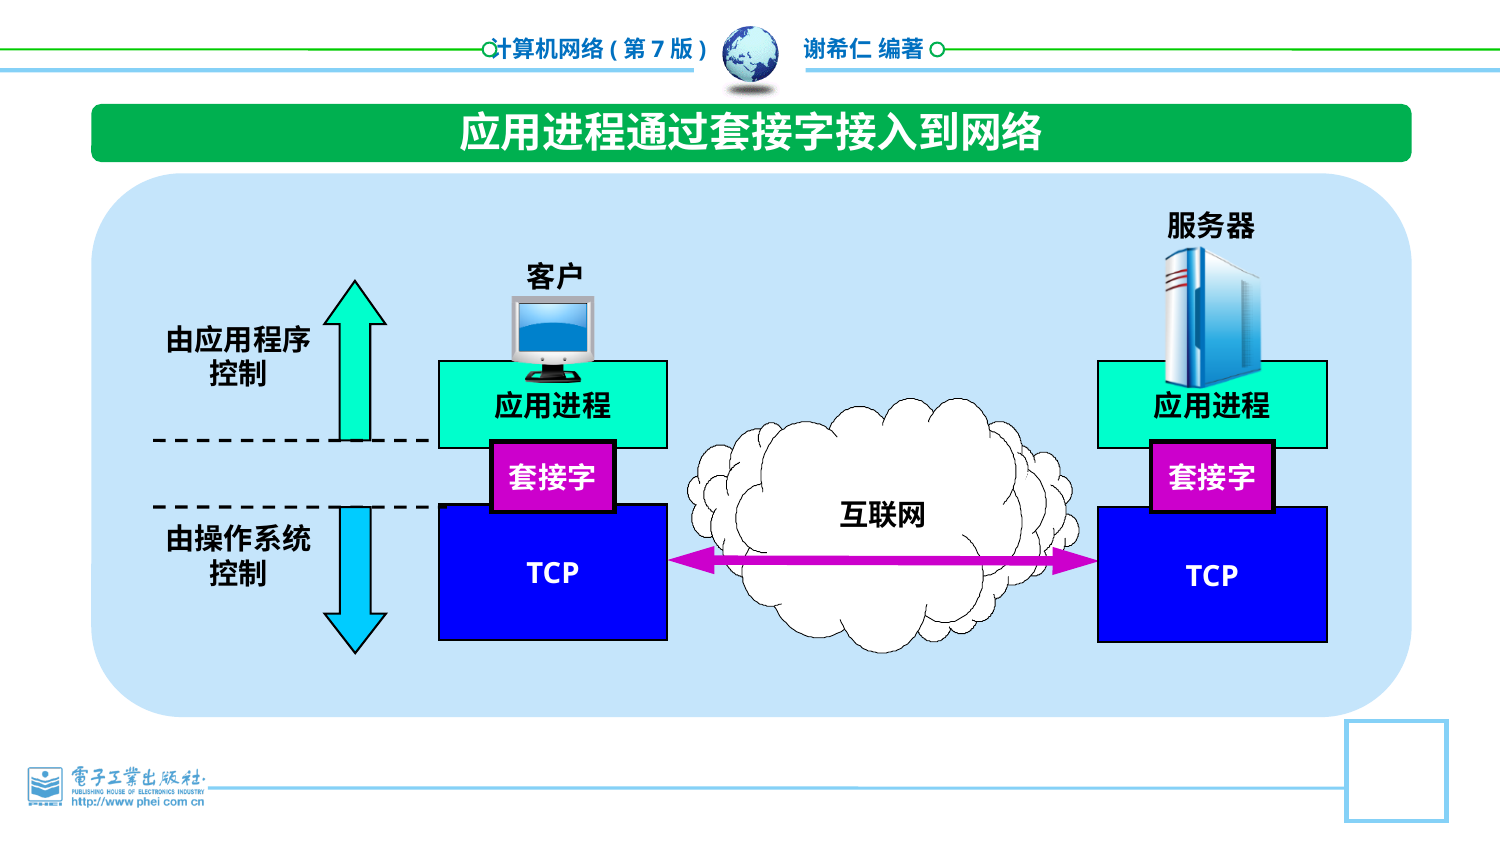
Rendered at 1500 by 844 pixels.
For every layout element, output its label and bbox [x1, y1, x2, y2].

picture [23, 764, 208, 809]
picture [1161, 245, 1264, 389]
picture [506, 291, 600, 386]
picture [720, 24, 780, 98]
text_box [91, 98, 1412, 164]
text_box [89, 171, 1414, 720]
